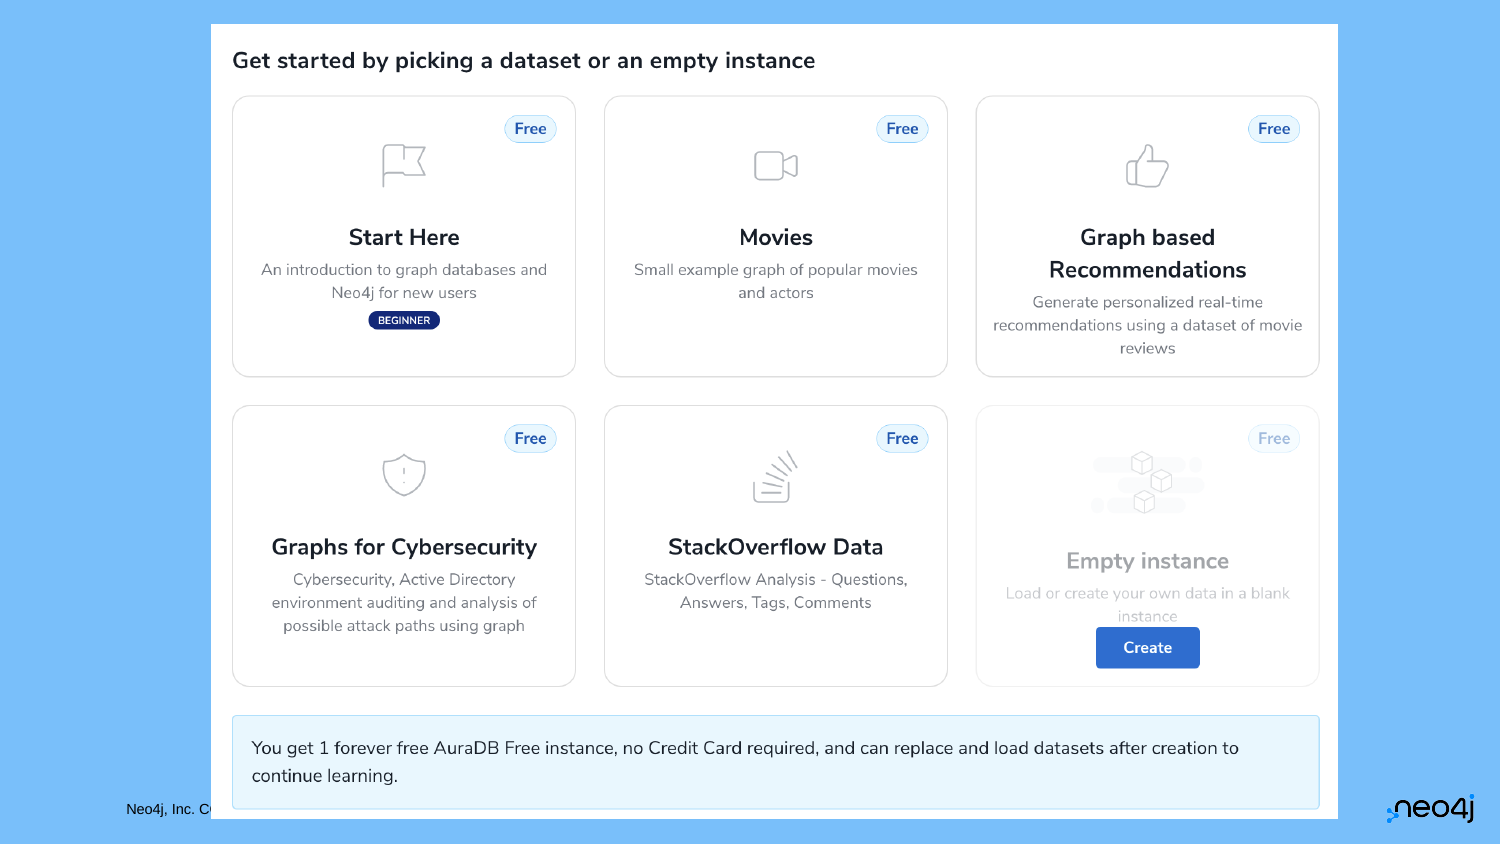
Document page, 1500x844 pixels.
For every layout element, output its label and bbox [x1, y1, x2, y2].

picture [1385, 791, 1476, 826]
picture [211, 24, 1338, 819]
